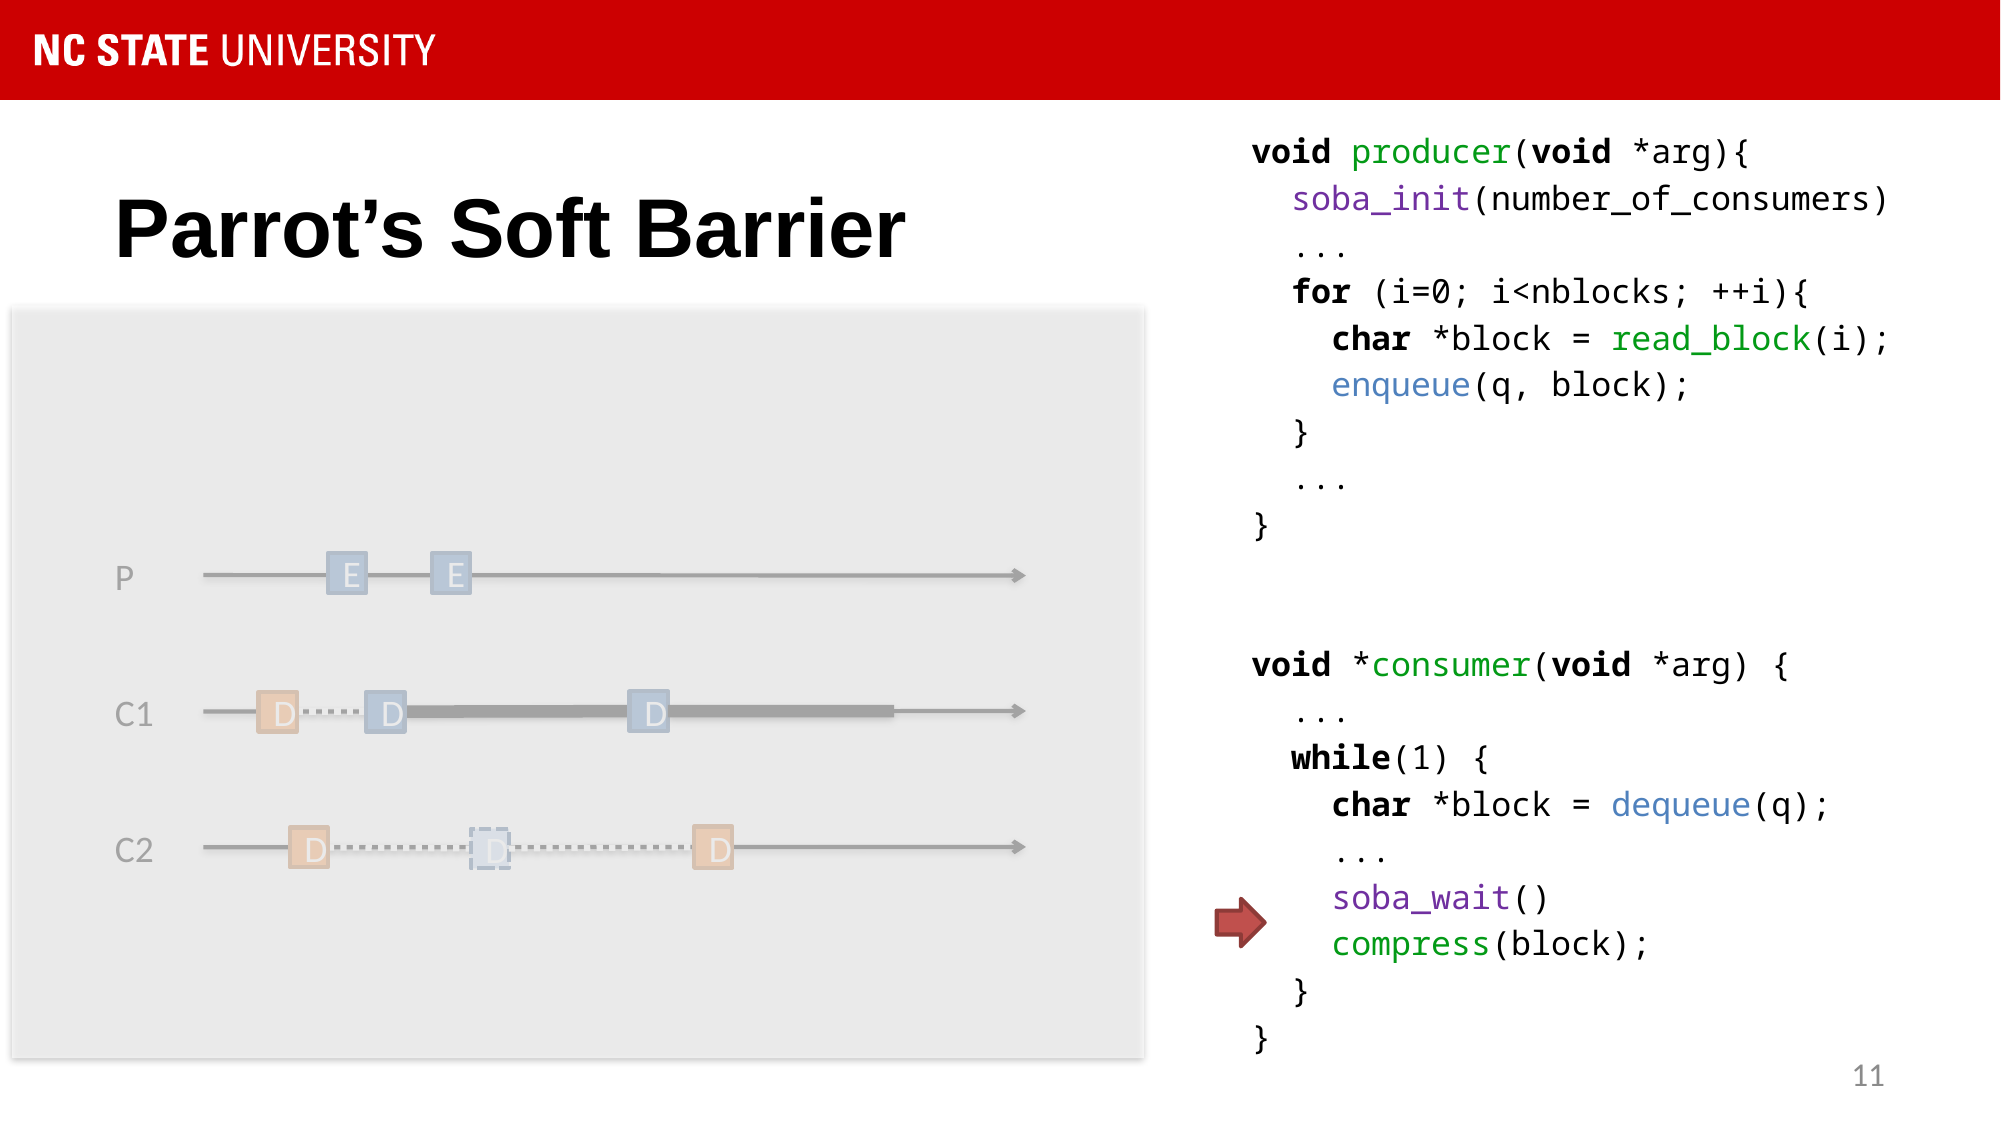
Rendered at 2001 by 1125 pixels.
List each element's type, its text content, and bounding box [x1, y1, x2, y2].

text_box [1214, 896, 1267, 949]
slide_number 11 [1433, 1042, 1900, 1103]
title Parrot’s Soft Barrier [99, 146, 1232, 302]
text_box void producer(void *arg){ soba_init(number_of_consumers) ... for (i=0; i<nblocks; ++i){ char *block = read_block(i); enqueue(q, block); } ... } void *consumer(void *arg) { ... while(1) { char *block = dequeue(q); ... soba_wait() compress(block); } } [1191, 100, 2000, 1023]
text_box [11, 304, 1145, 1059]
picture [0, 0, 2001, 100]
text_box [99, 544, 1027, 879]
